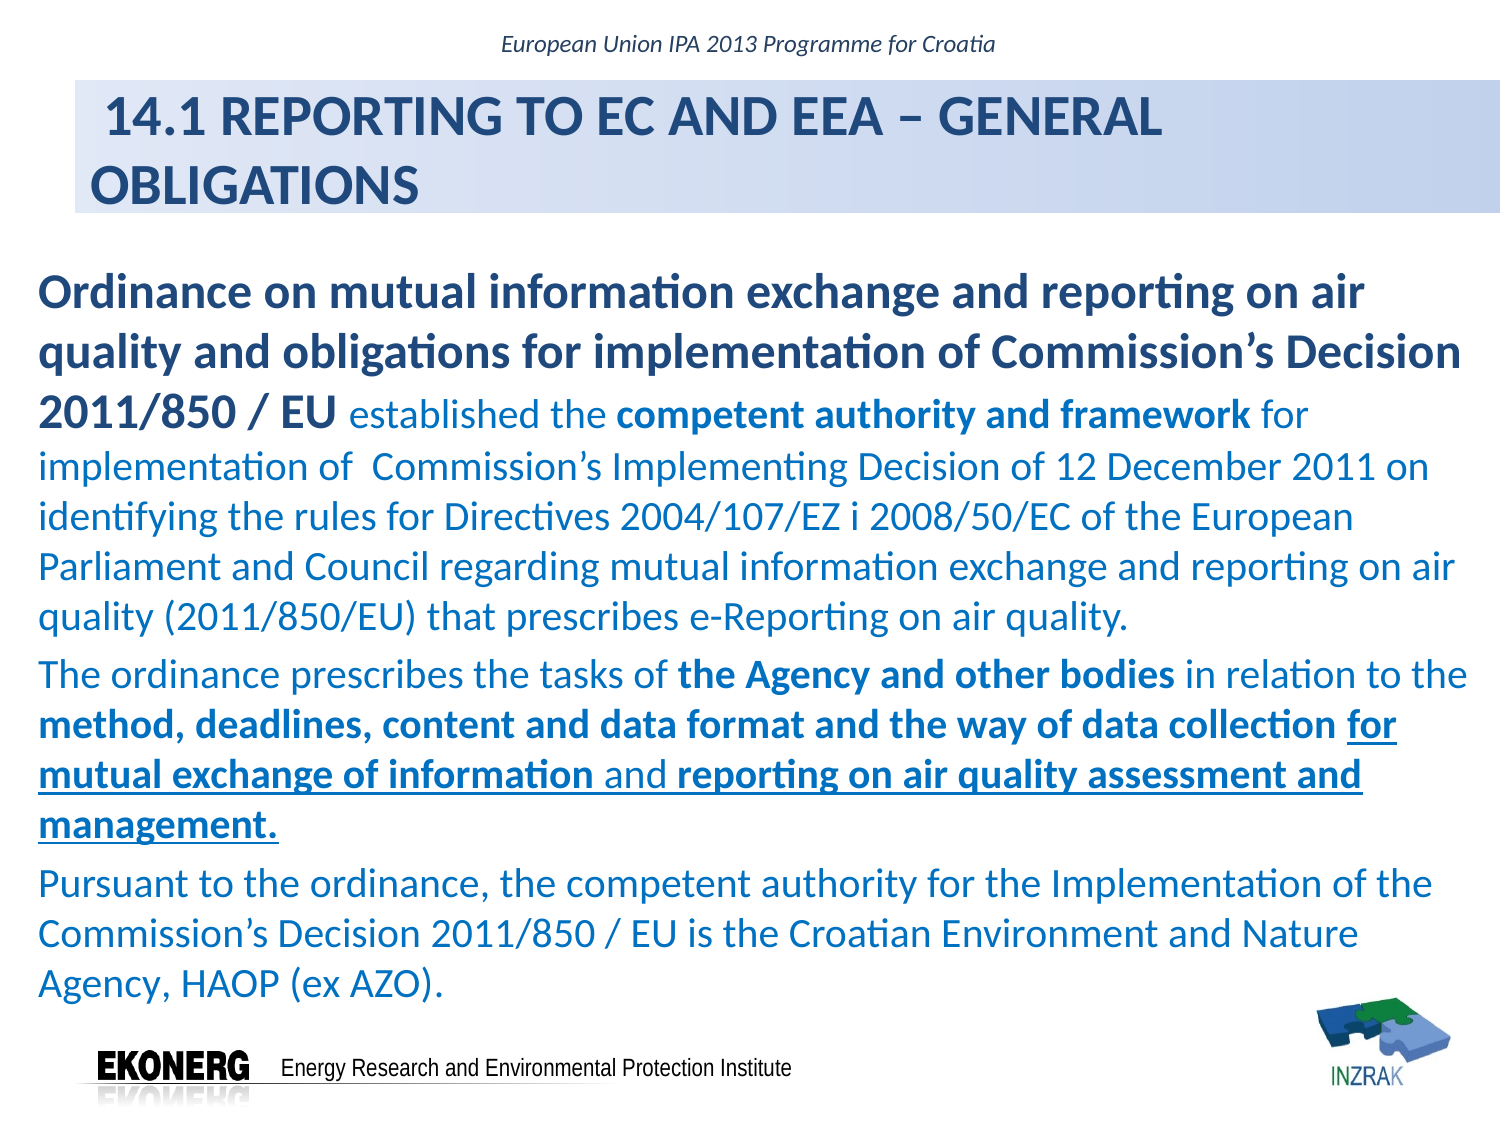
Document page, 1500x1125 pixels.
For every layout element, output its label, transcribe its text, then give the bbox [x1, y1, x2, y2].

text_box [72, 1043, 812, 1112]
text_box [61, 1038, 636, 1112]
text_box Ordinance on mutual information exchange and reporting on air quality and obligations for implementation of Commission’s Decision 2011/850 / EU established the competent authority and framework for implementation of Commission’s Implementing Decision of 12 December 2011 on identifying the rules for Directives 2004/107/EZ i 2008/50/EC of the European Parliament and Council regarding mutual information exchange and reporting on air quality (2011/850/EU) that prescribes e-Reporting on air quality. The ordinance prescribes the tasks of the Agency and other bodies in relation to the method, deadlines, content and data format and the way of data collection for mutual exchange of information and reporting on air quality assessment and management. Pursuant to the ordinance, the competent authority for the Implementation of the Commission’s Decision 2011/850 / EU is the Croatian Environment and Nature Agency, HAOP (ex AZO). [23, 251, 1489, 1084]
title 14.1 REPORTING TO EC AND EEA – GENERAL OBLIGATIONS [75, 80, 1500, 213]
text_box European Union IPA 2013 Programme for Croatia [0, 23, 1498, 71]
picture [1315, 996, 1451, 1093]
